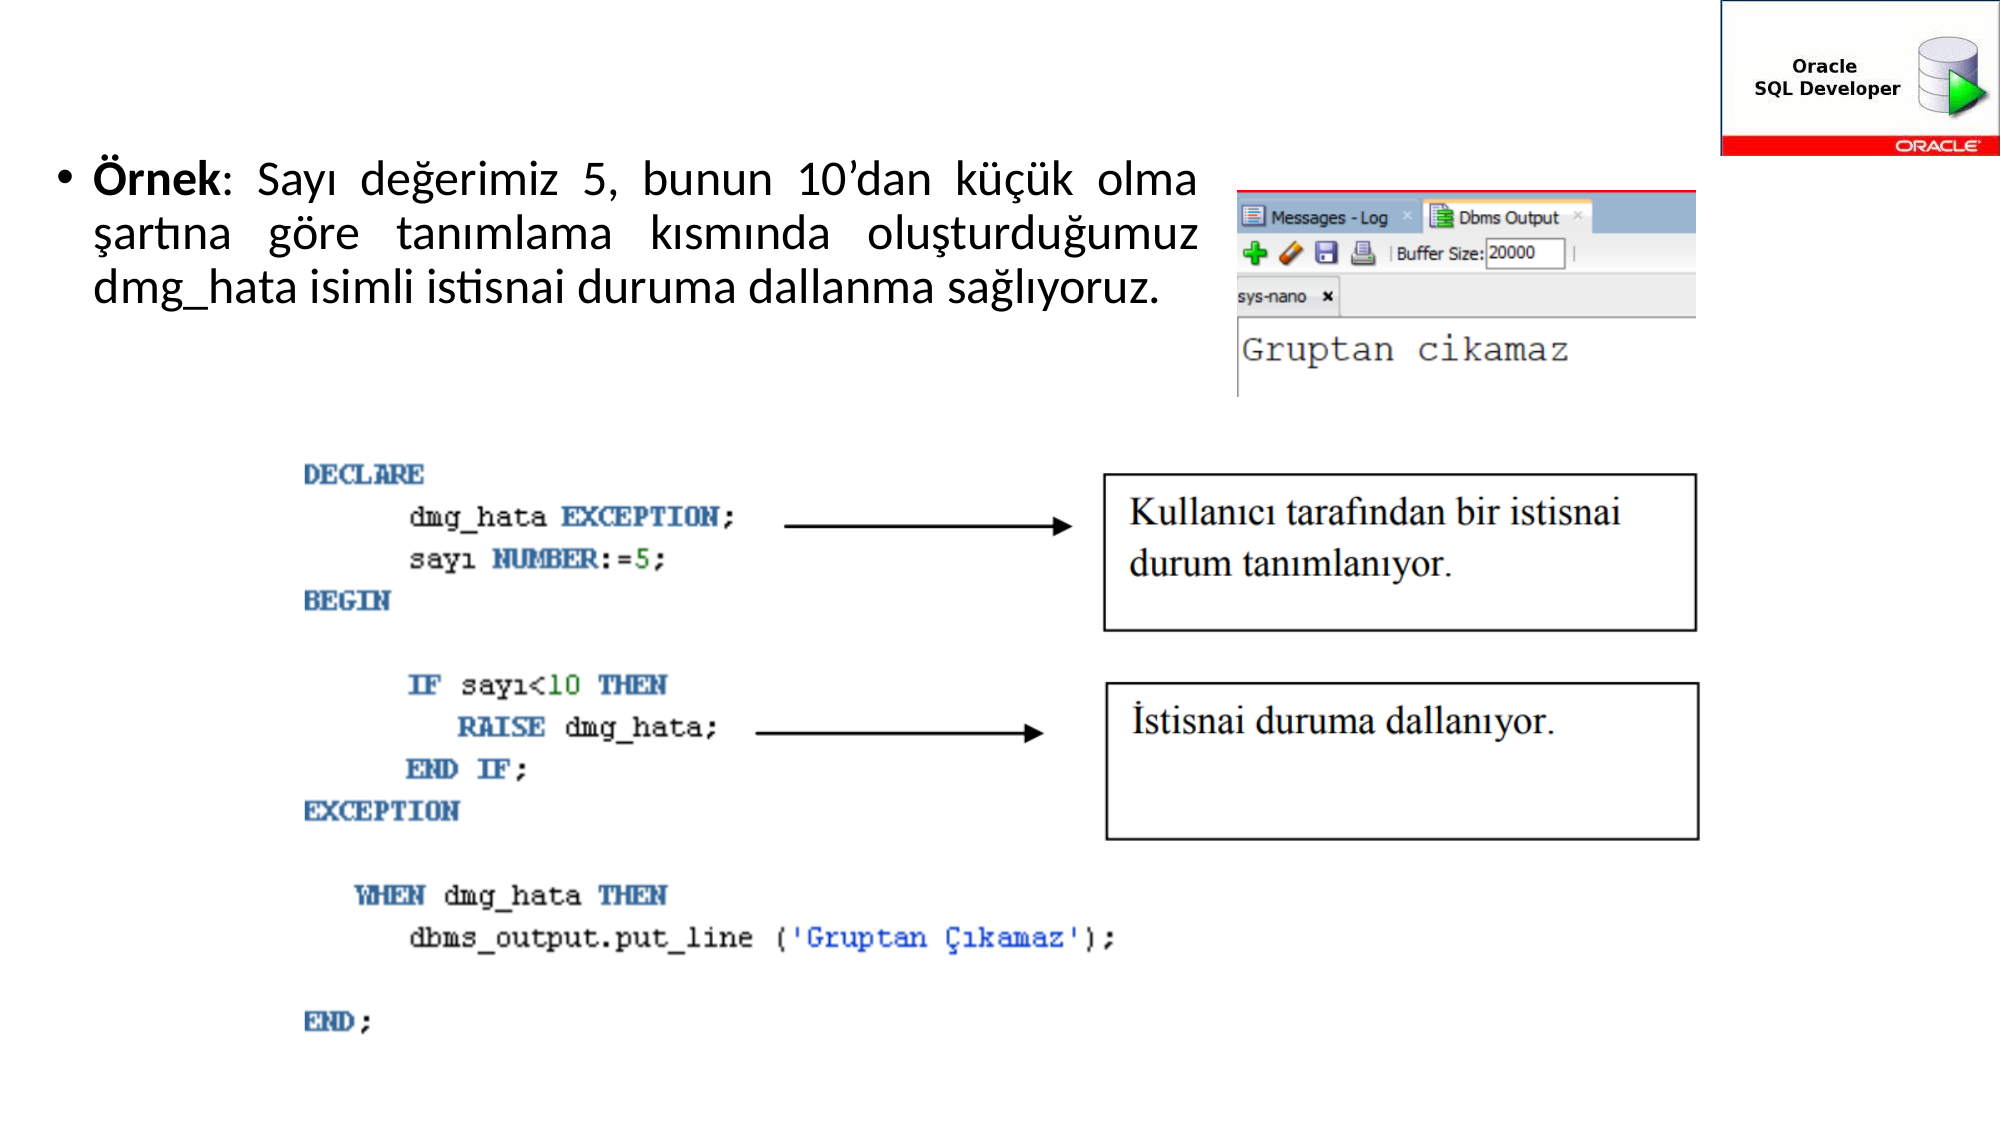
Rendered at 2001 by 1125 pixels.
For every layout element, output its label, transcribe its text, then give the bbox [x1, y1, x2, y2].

list Örnek: Sayı değerimiz 5, bunun 10’dan küçük olma şartına göre tanımlama kısmında oluşturduğumuz dmg_hata isimli istisnai duruma dallanma sağlıyoruz. [41, 144, 1215, 1018]
picture [280, 442, 1720, 1051]
picture [1720, 0, 2000, 156]
picture [1236, 190, 1696, 398]
